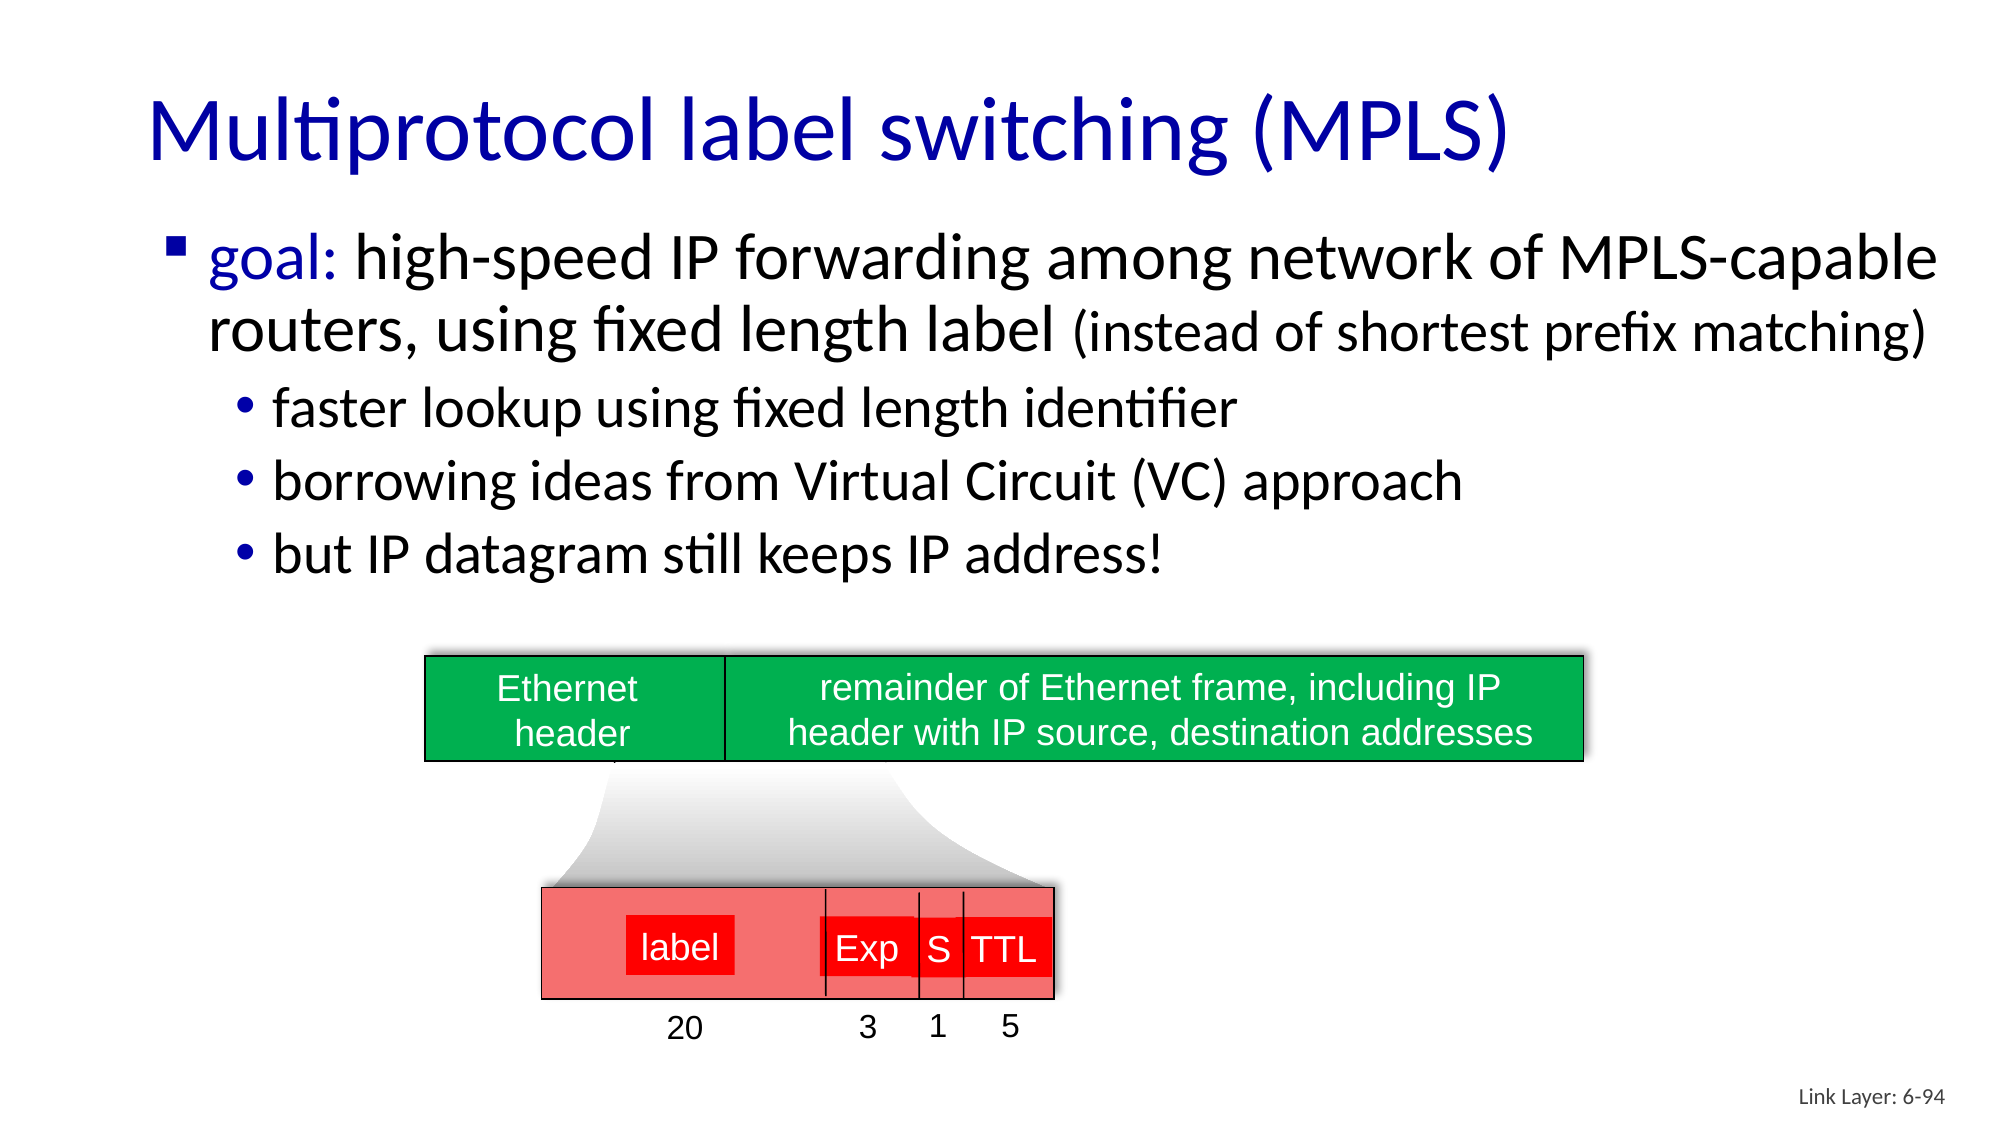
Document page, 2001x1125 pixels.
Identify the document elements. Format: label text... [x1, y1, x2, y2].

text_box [541, 765, 1054, 1054]
text_box remainder of Ethernet frame, including IP header with IP source, destination addresses [870, 662, 1705, 768]
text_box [724, 655, 1584, 762]
title Multiprotocol label switching (MPLS) [131, 57, 1857, 205]
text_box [425, 655, 725, 763]
slide_number Link Layer: 6-94 [1510, 1065, 1961, 1125]
text_box goal: high-speed IP forwarding among network of MPLS-capable routers, using fixed length label (instead of shortest prefix matching) faster lookup using fixed length identifier borrowing ideas from Virtual Circuit (VC) approach but IP datagram still keeps IP address! [145, 214, 1967, 620]
